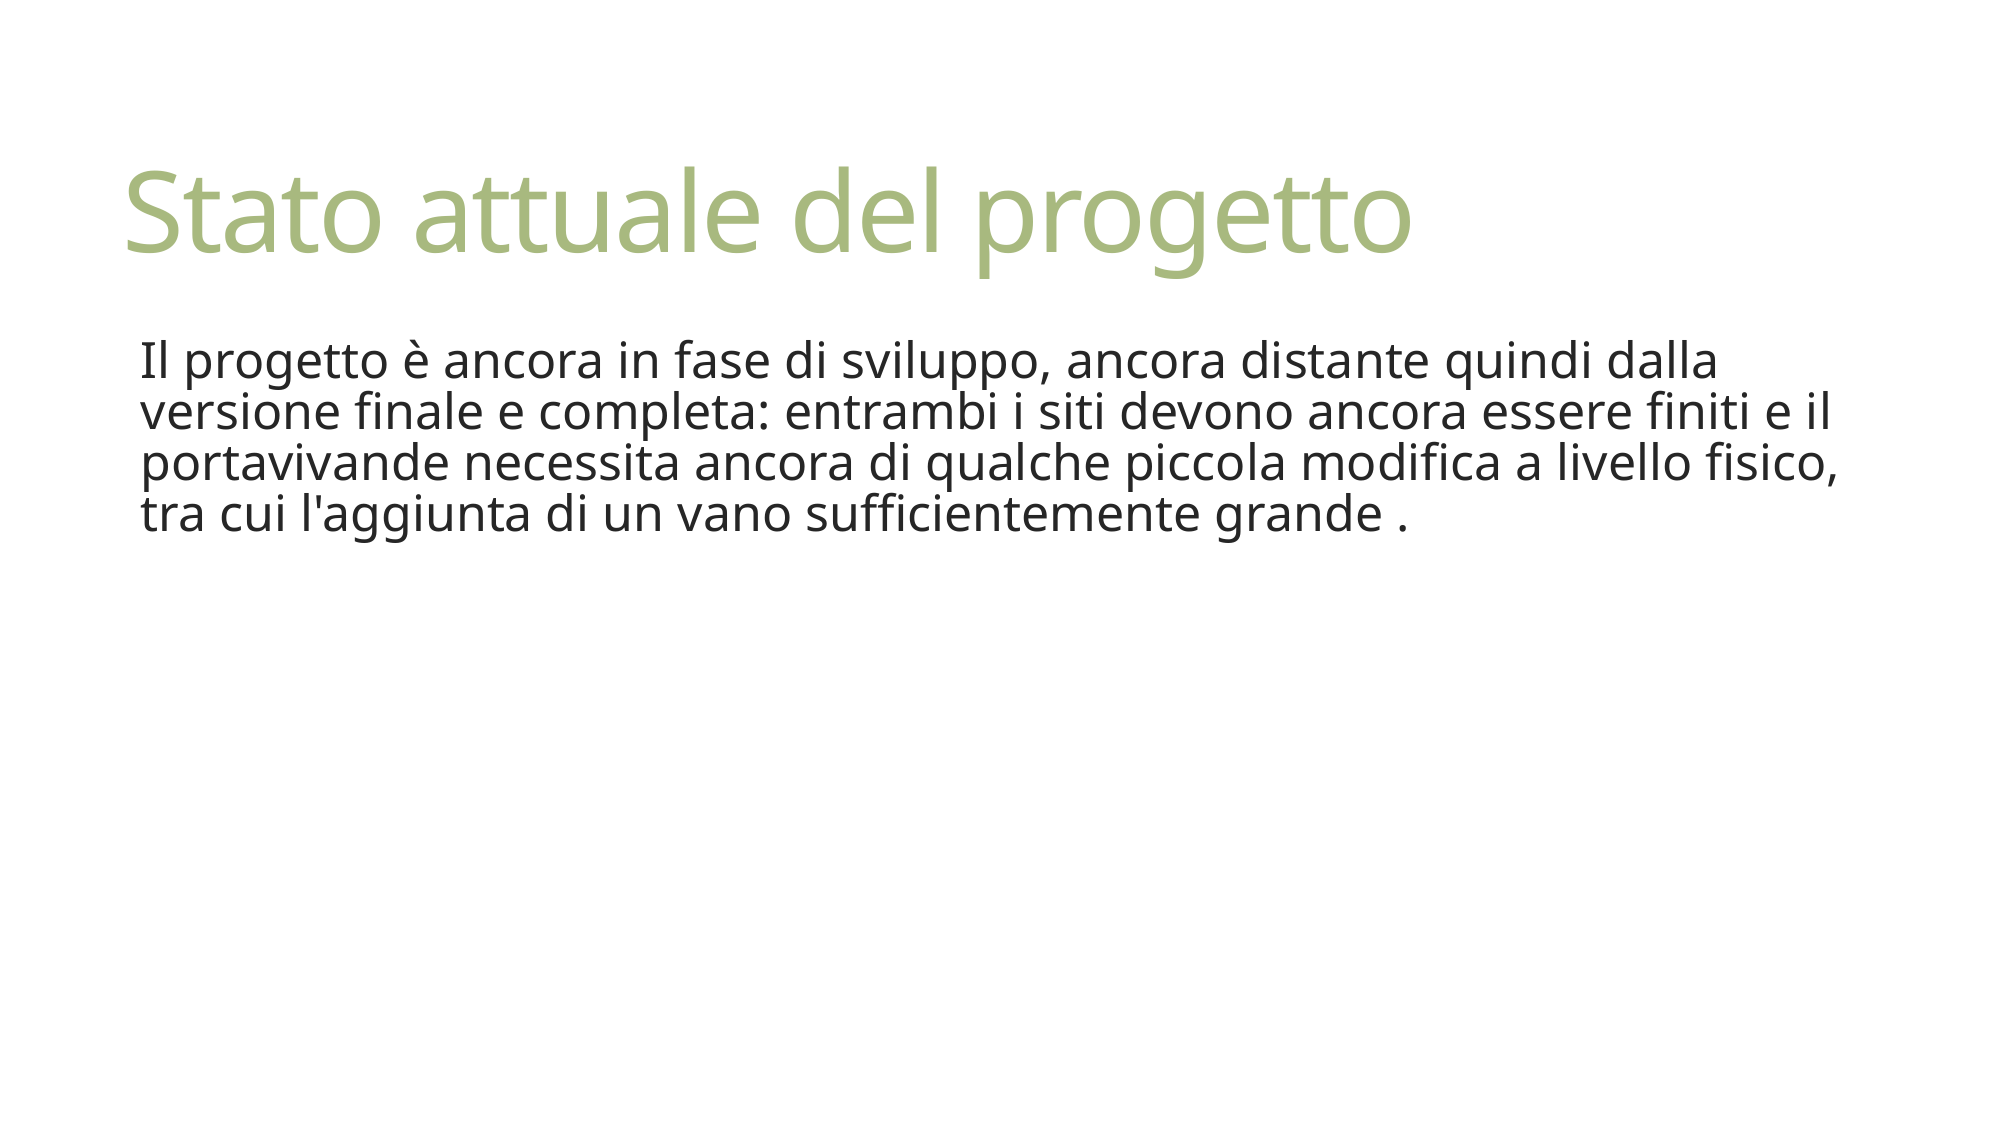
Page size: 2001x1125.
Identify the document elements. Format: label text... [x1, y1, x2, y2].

list Il progetto è ancora in fase di sviluppo, ancora distante quindi dalla versione finale e completa: entrambi i siti devono ancora essere finiti e il portavivande necessita ancora di qualche piccola modifica a livello fisico, tra cui l'aggiunta di un vano sufficientemente grande . [110, 329, 1876, 949]
title Stato attuale del progetto [107, 82, 1875, 354]
